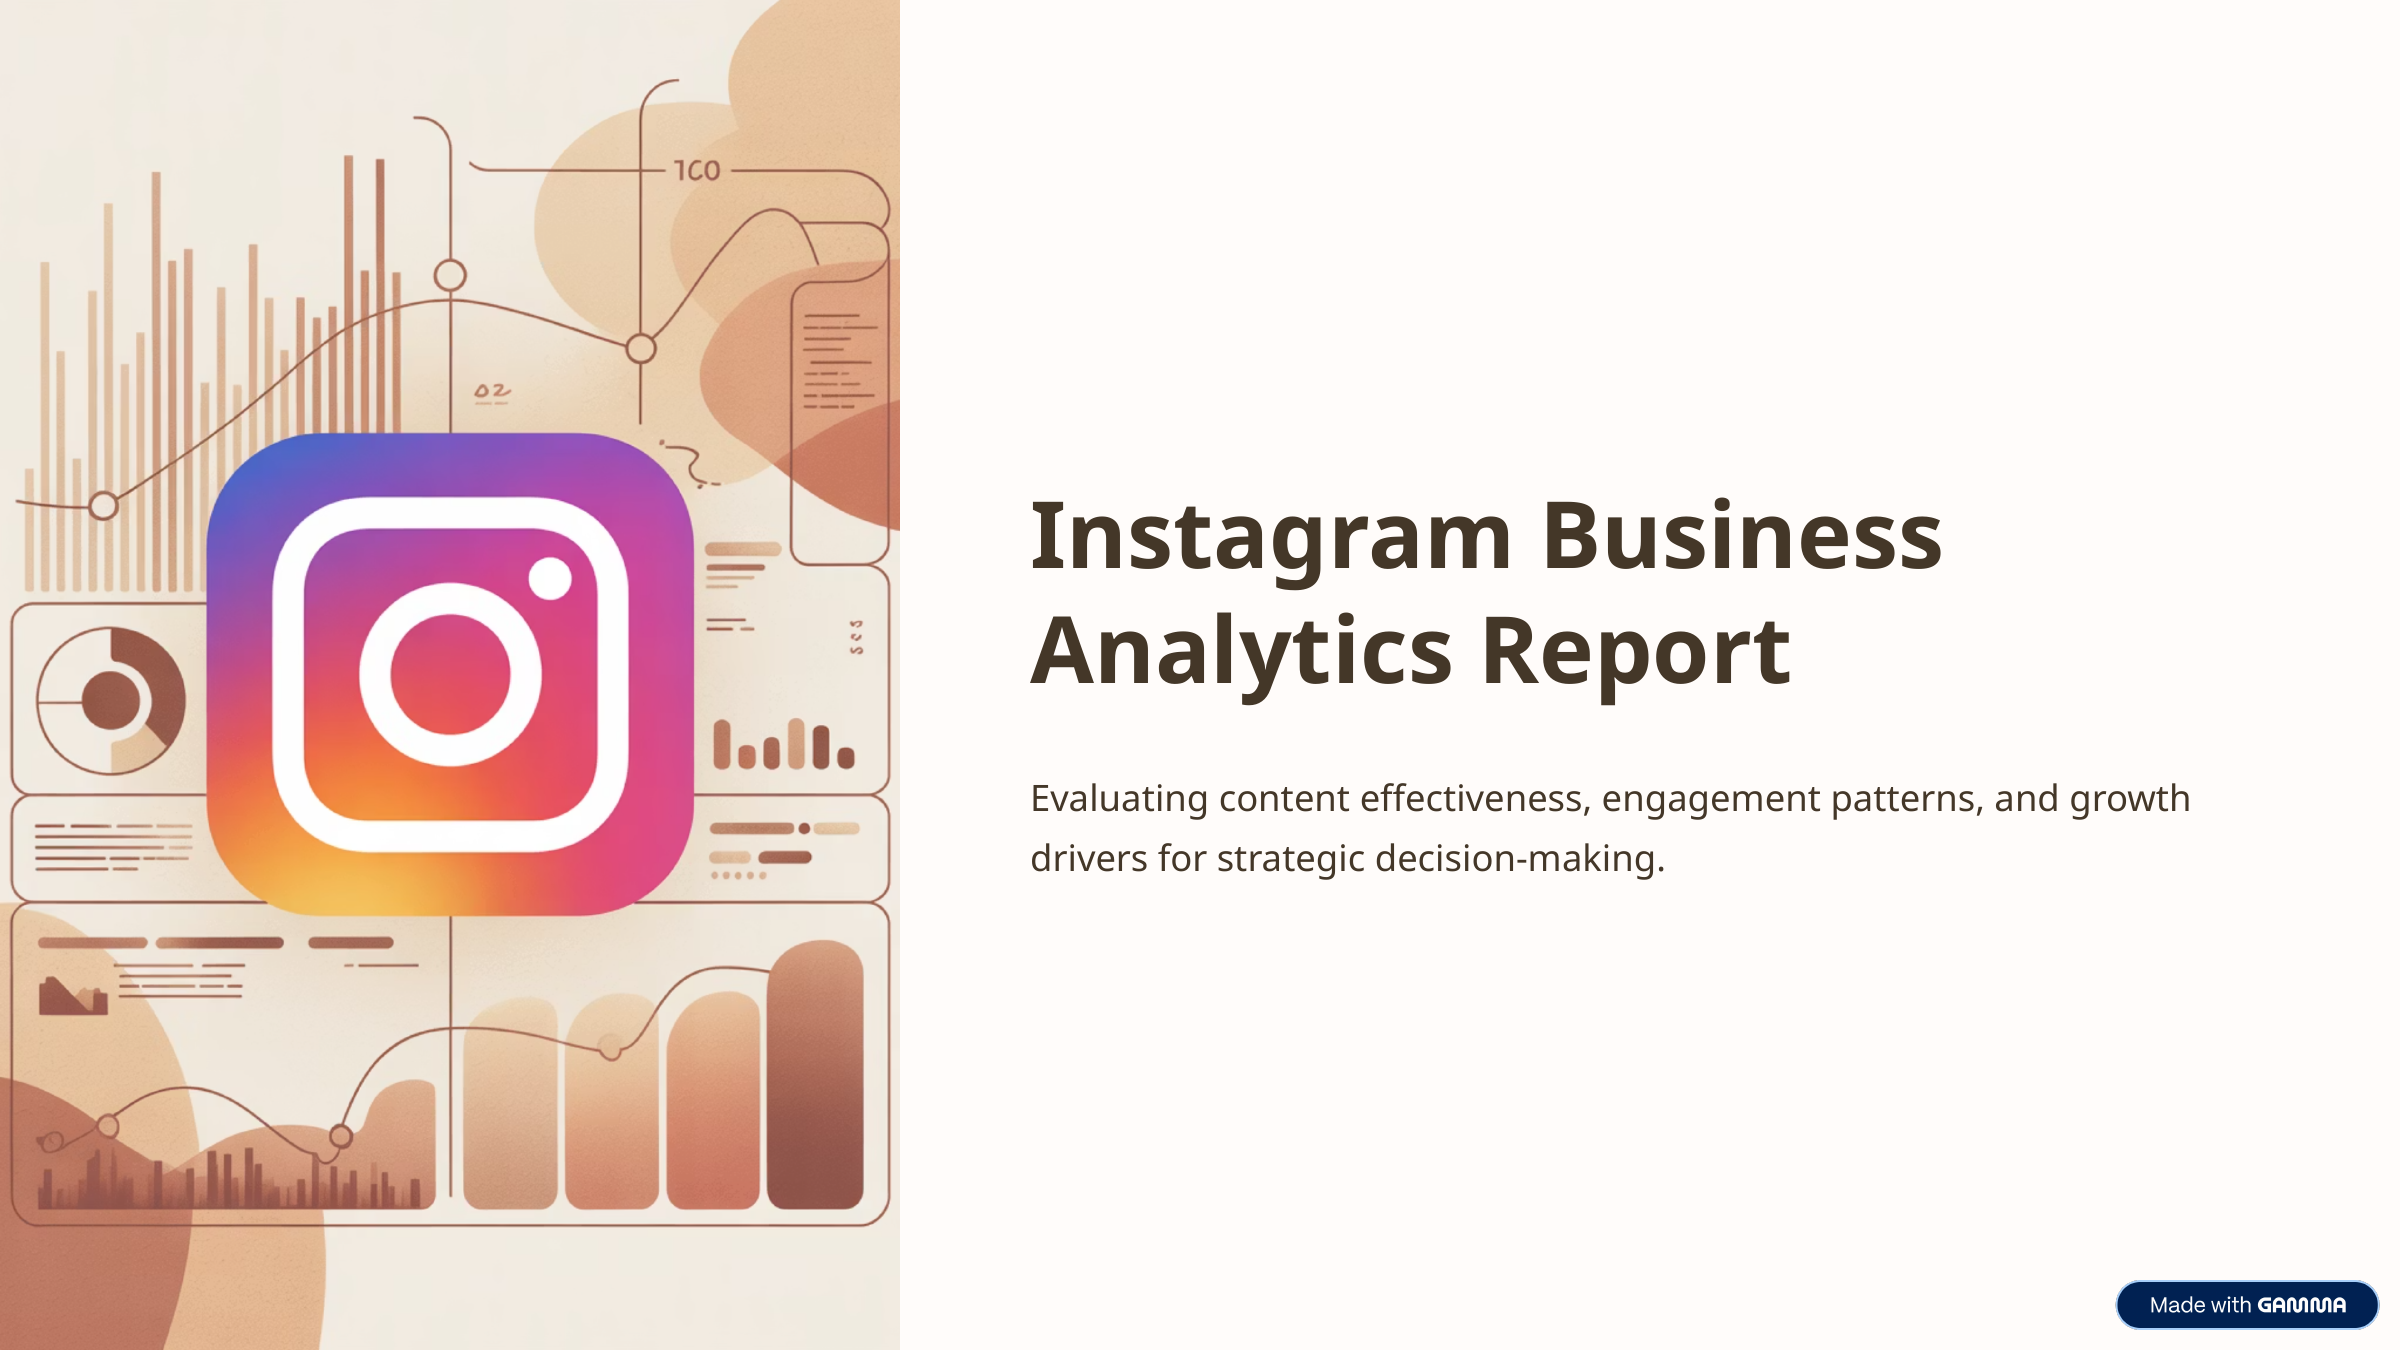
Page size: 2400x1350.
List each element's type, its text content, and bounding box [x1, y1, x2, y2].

picture [2106, 1271, 2389, 1339]
text_box Evaluating content effectiveness, engagement patterns, and growth drivers for strategic decision-making. [1030, 759, 2270, 879]
text_box Instagram Business Analytics Report [1030, 471, 2270, 704]
picture [0, 0, 900, 1350]
